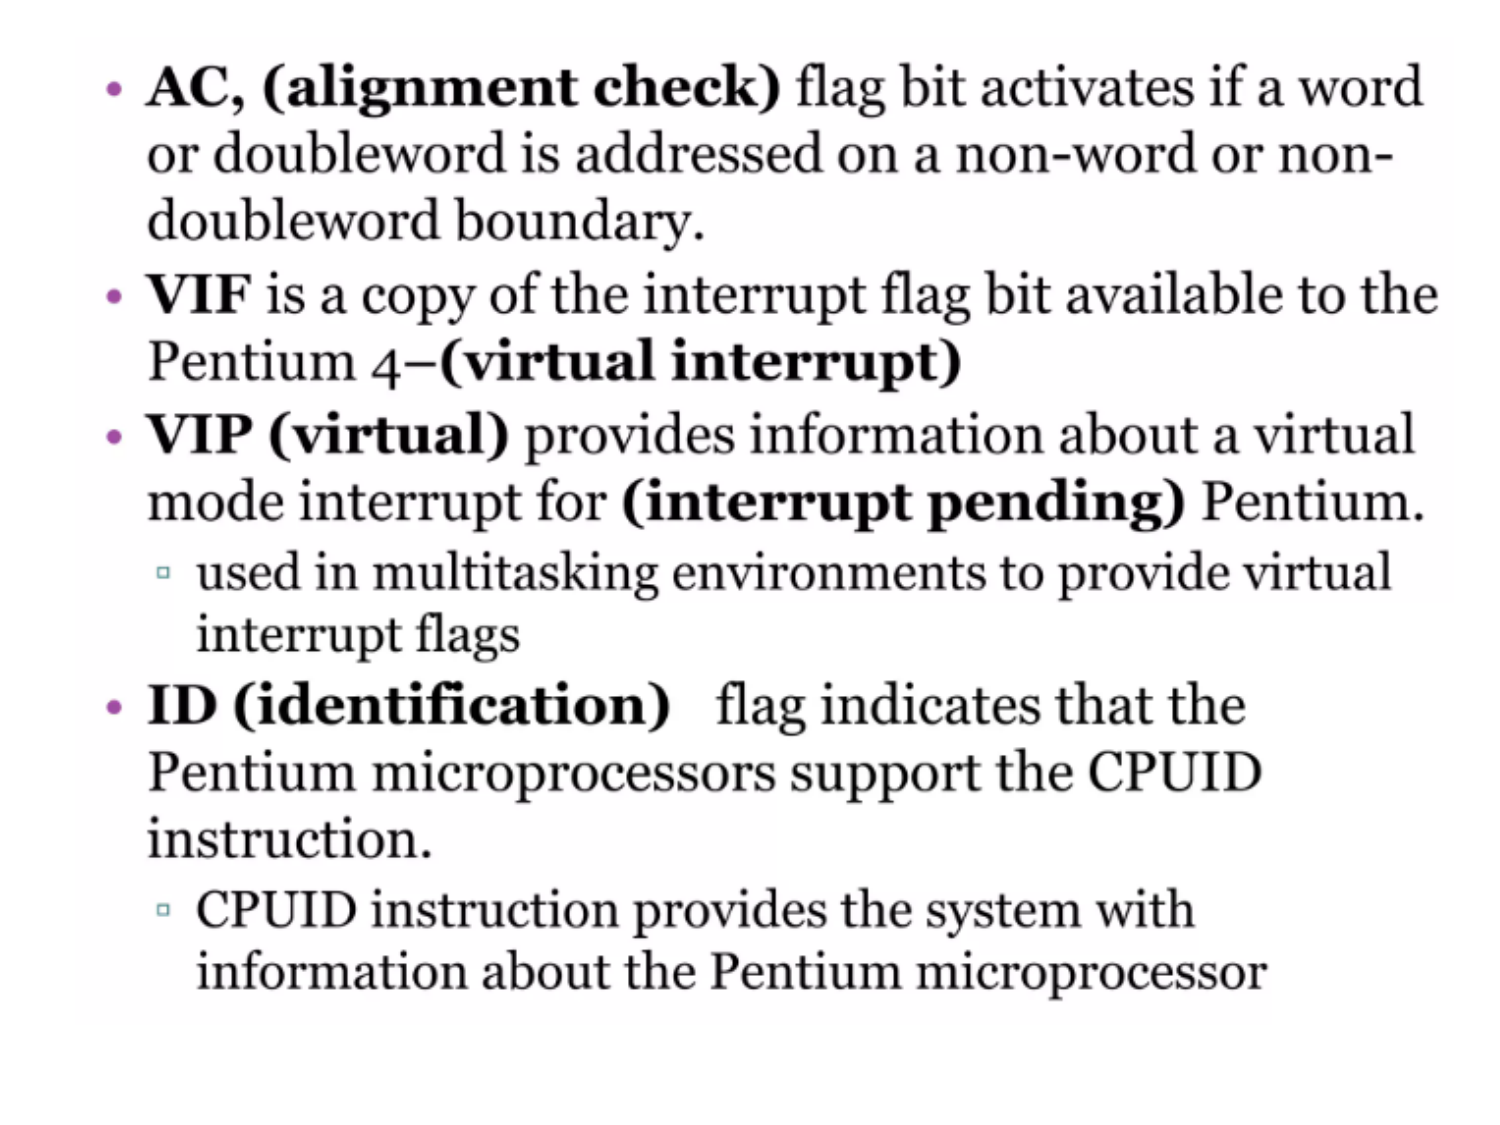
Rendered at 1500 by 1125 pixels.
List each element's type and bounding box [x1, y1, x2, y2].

picture [74, 37, 1454, 1026]
